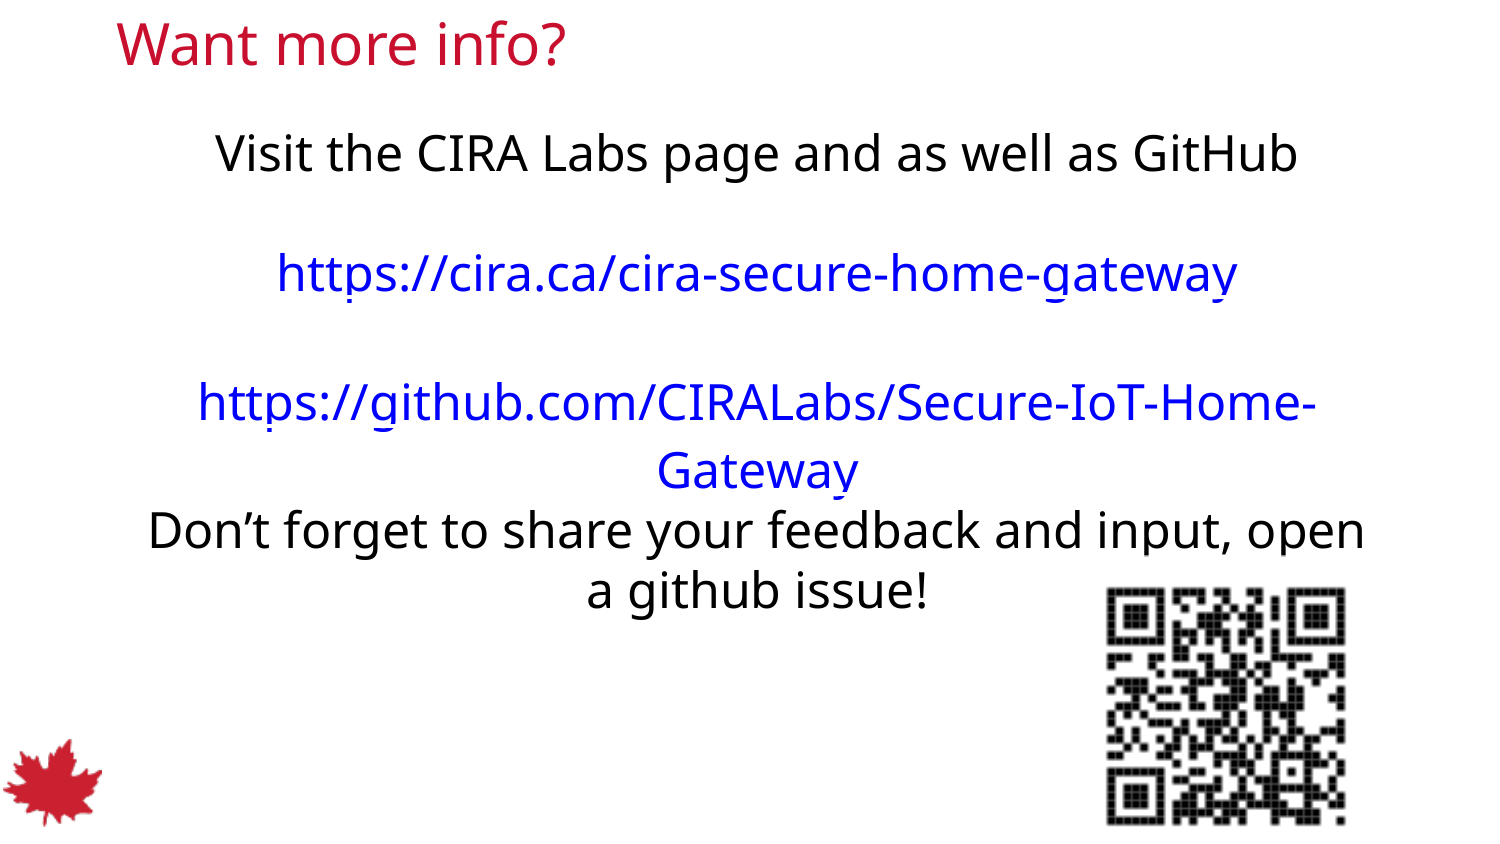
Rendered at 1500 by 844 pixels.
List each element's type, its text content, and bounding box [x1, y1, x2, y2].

text_box Visit the CIRA Labs page and as well as GitHub https://cira.ca/cira-secure-home-gateway https://github.com/CIRALabs/Secure-IoT-Home-Gateway Don’t forget to share your feedback and input, open a github issue! [124, 114, 1391, 789]
picture [1074, 554, 1379, 844]
picture [3, 739, 102, 827]
text_box Want more info? [101, 0, 1444, 167]
text_box [9, 763, 99, 809]
